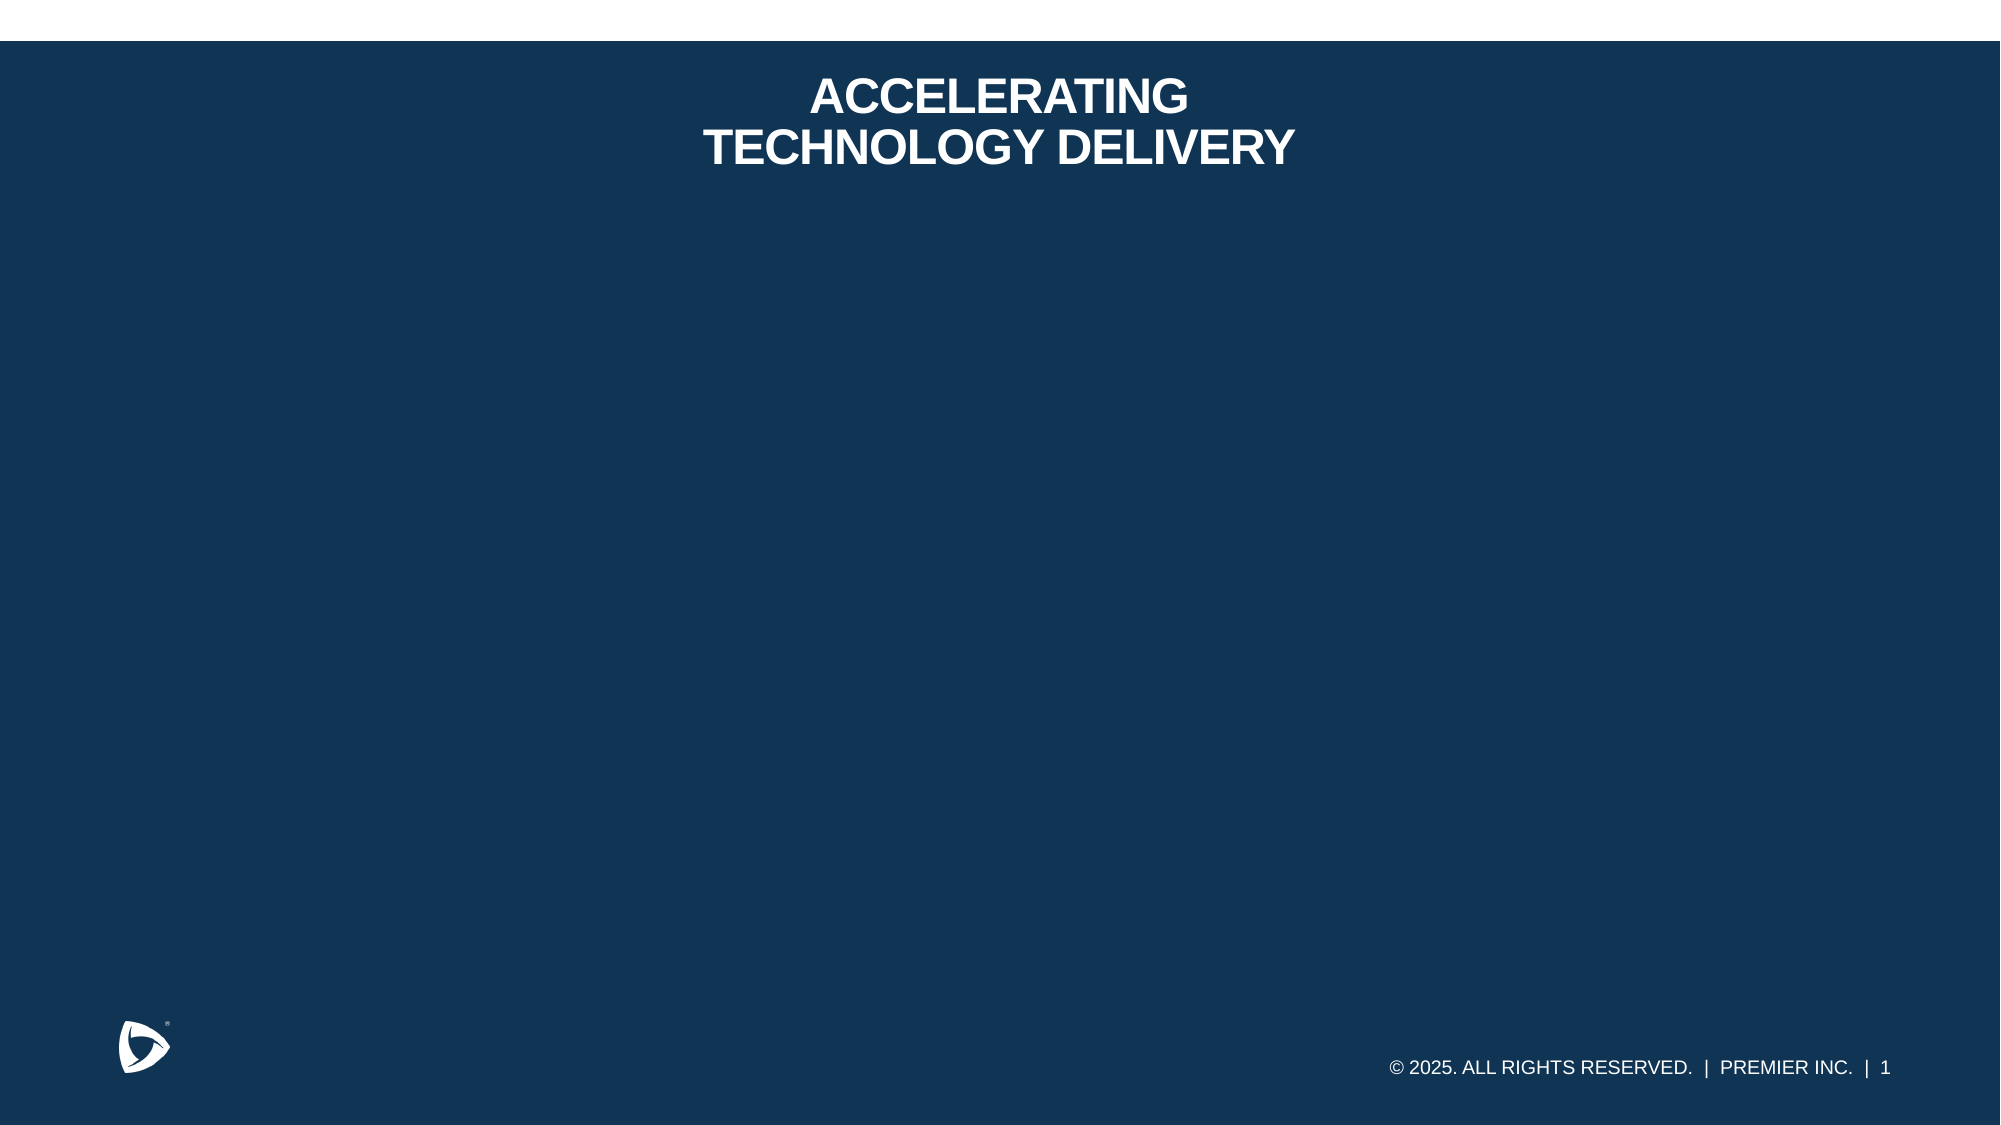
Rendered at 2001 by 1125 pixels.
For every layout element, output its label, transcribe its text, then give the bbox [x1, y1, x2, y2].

title ACCELERATING TECHNOLOGY DELIVERY [75, 65, 1924, 183]
picture [0, 0, 2000, 1125]
